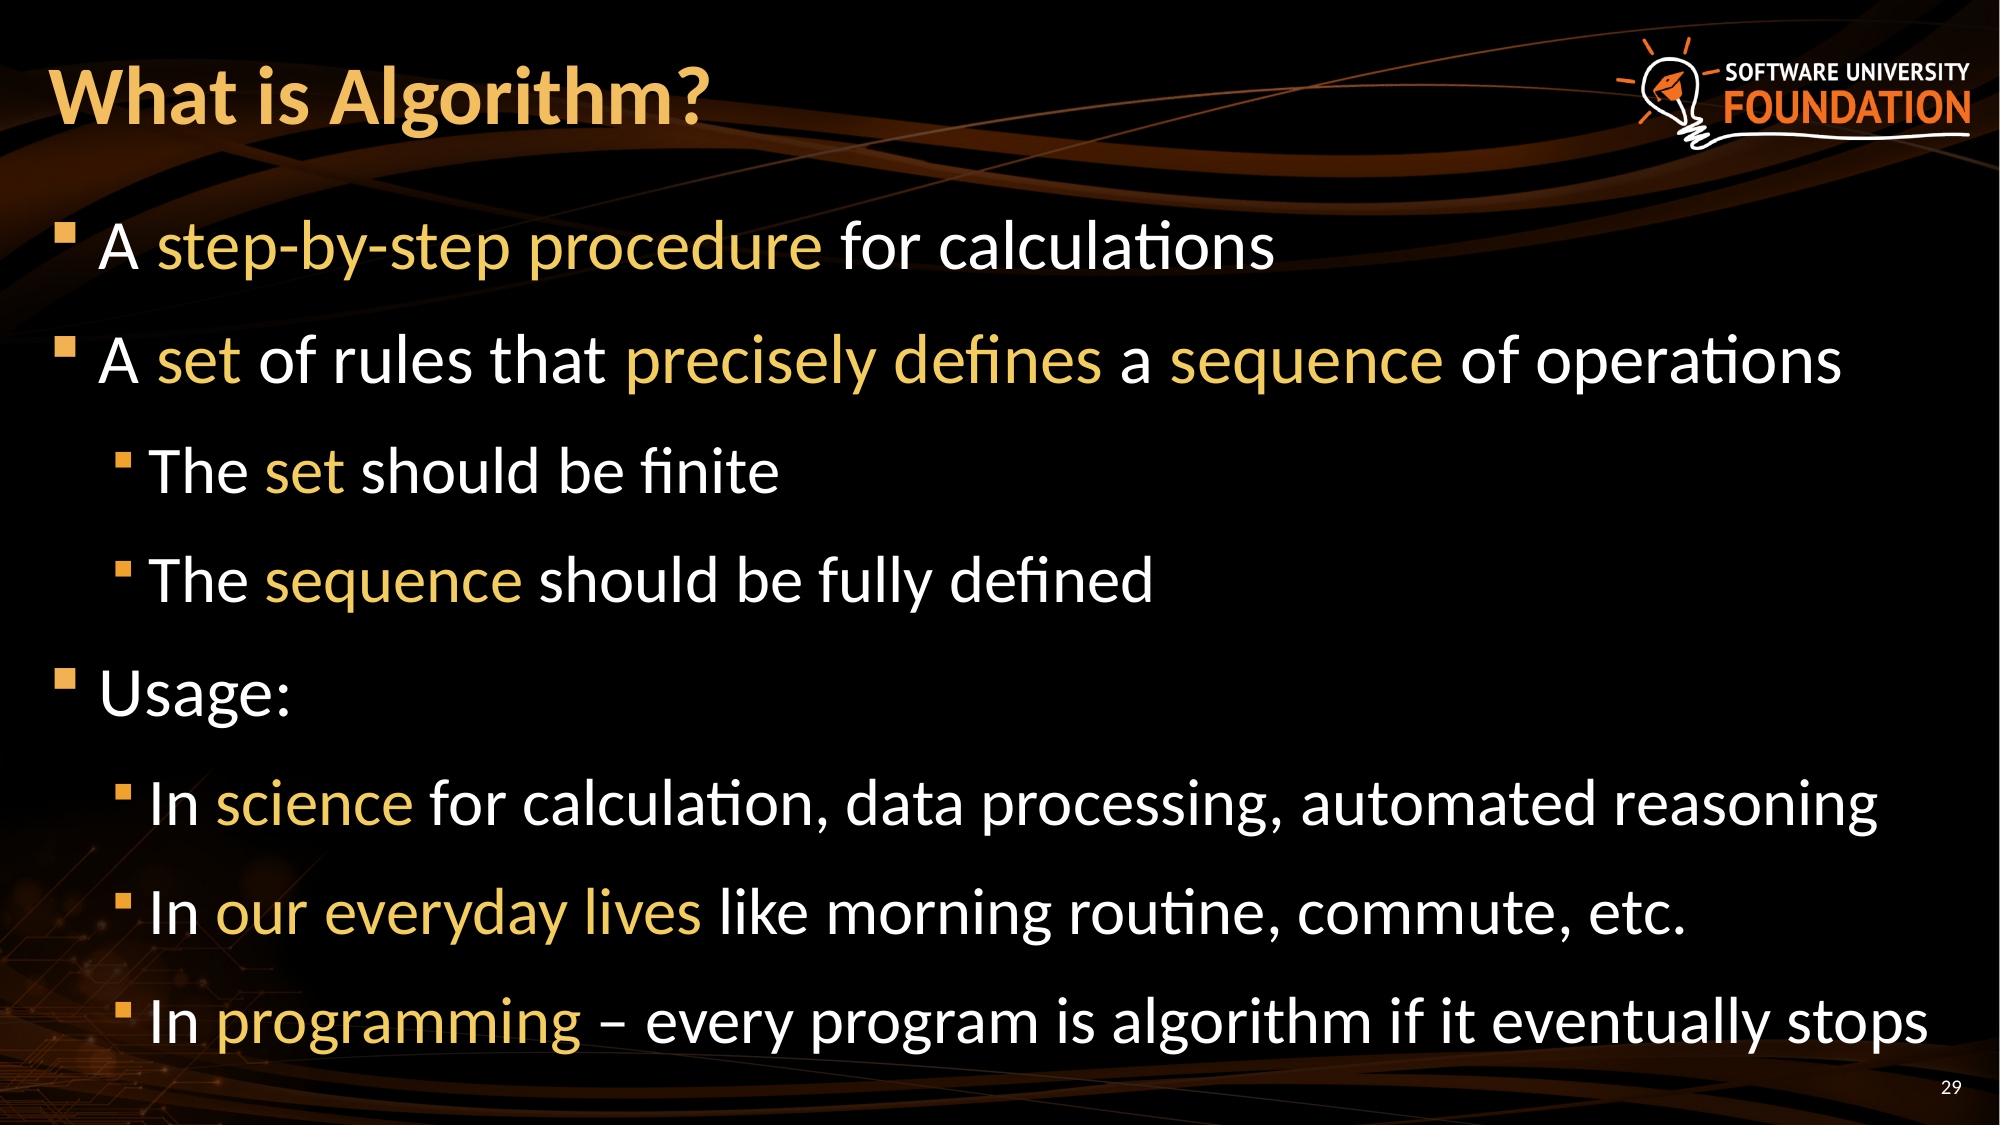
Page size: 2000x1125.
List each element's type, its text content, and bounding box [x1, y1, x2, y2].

title What is Algorithm? [30, 6, 1602, 189]
picture [0, 0, 2000, 1125]
slide_number 29 [1897, 1070, 1968, 1103]
list A step-by-step procedure for calculations A set of rules that precisely defines a sequence of operations The set should be finite The sequence should be fully defined Usage: In science for calculation, data processing, automated reasoning In our everyday lives like morning routine, commute, etc. In programming – every program is algorithm if it eventually stops [31, 188, 1968, 1103]
